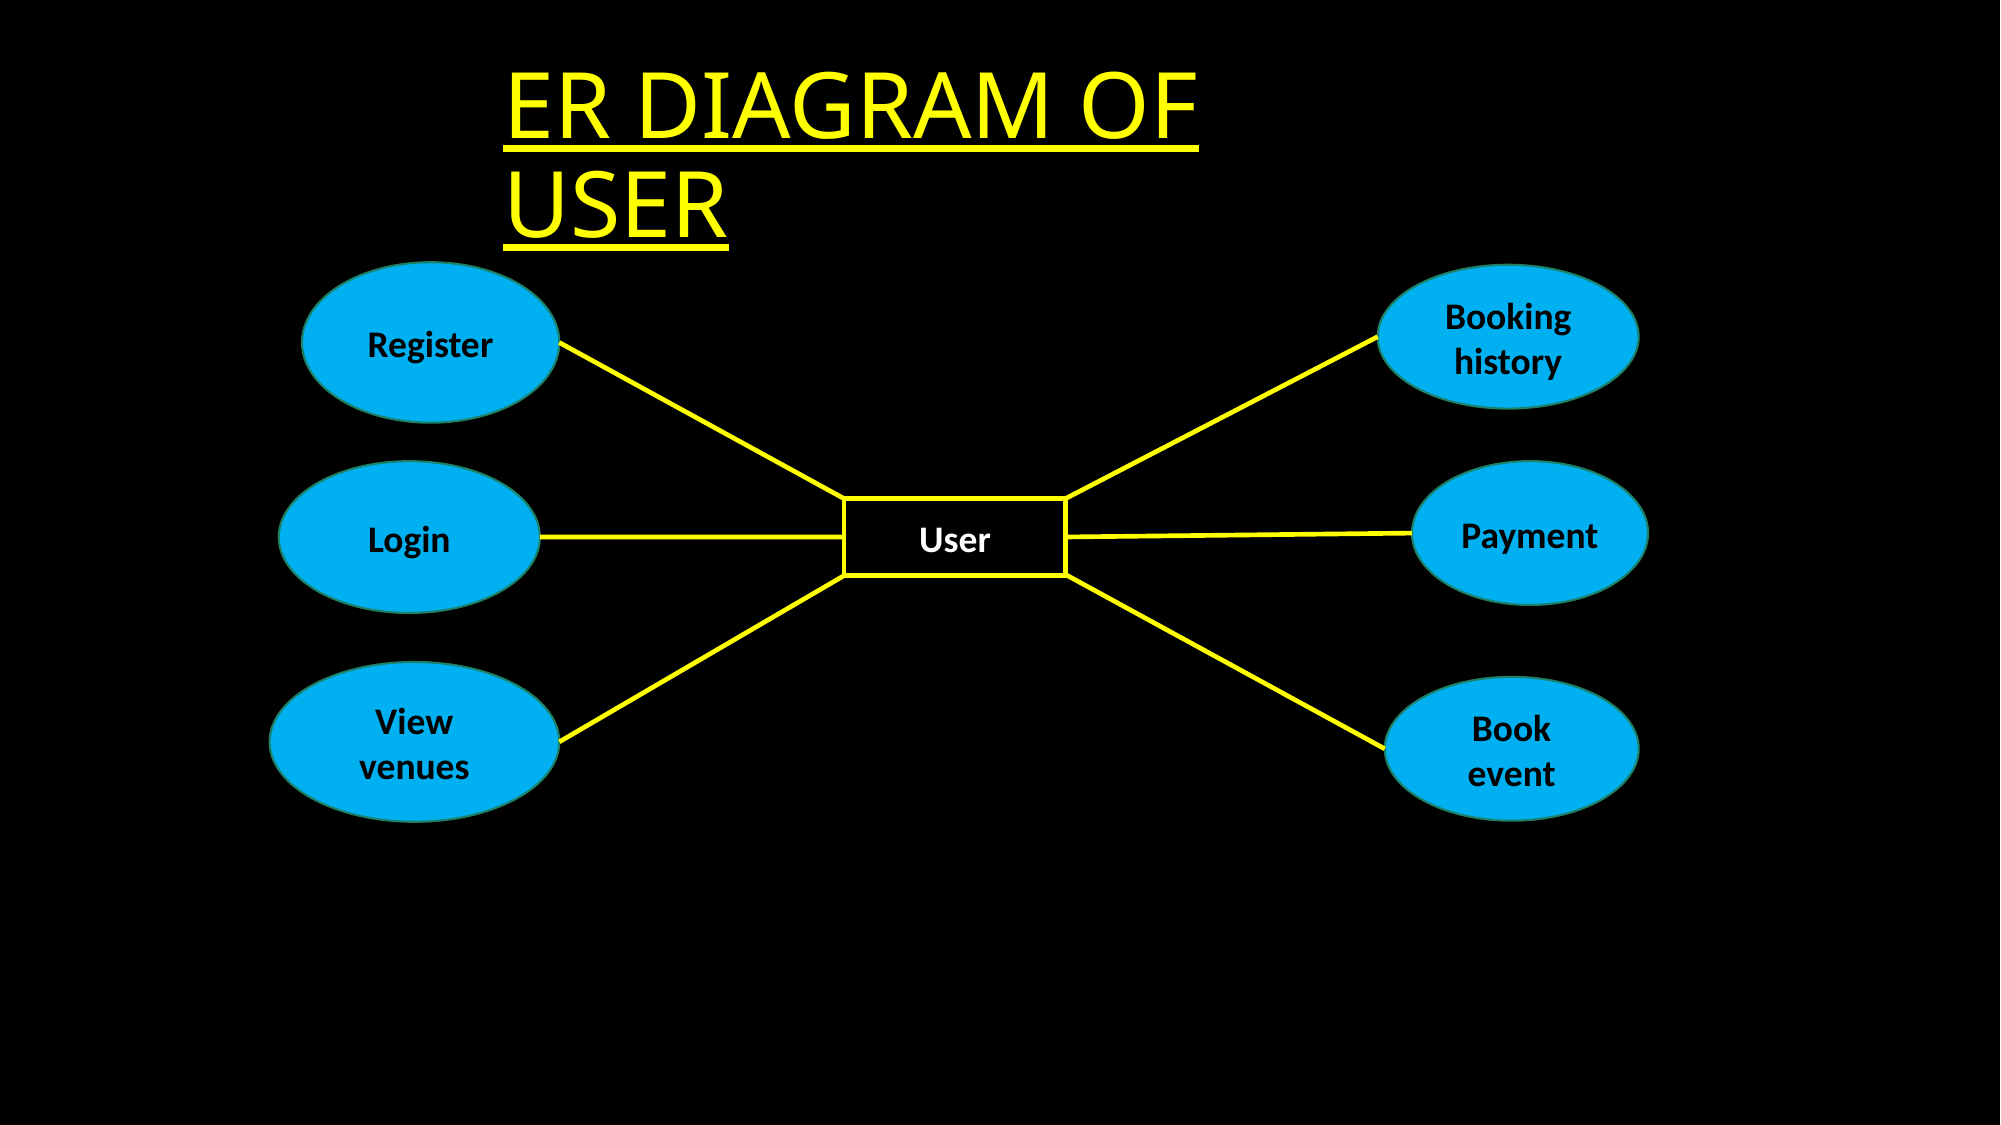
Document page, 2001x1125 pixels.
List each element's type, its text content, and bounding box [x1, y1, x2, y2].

text_box User [843, 497, 1067, 577]
text_box Book event [1383, 675, 1640, 822]
title ER DIAGRAM OF USER [488, 49, 1449, 267]
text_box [1065, 336, 1378, 499]
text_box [1065, 532, 1412, 538]
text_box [559, 575, 845, 742]
text_box Payment [1411, 460, 1650, 606]
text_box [559, 342, 844, 499]
text_box View venues [268, 660, 561, 823]
text_box Register [300, 261, 561, 424]
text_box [1065, 574, 1385, 749]
text_box Booking history [1376, 263, 1640, 410]
text_box Login [277, 460, 541, 615]
